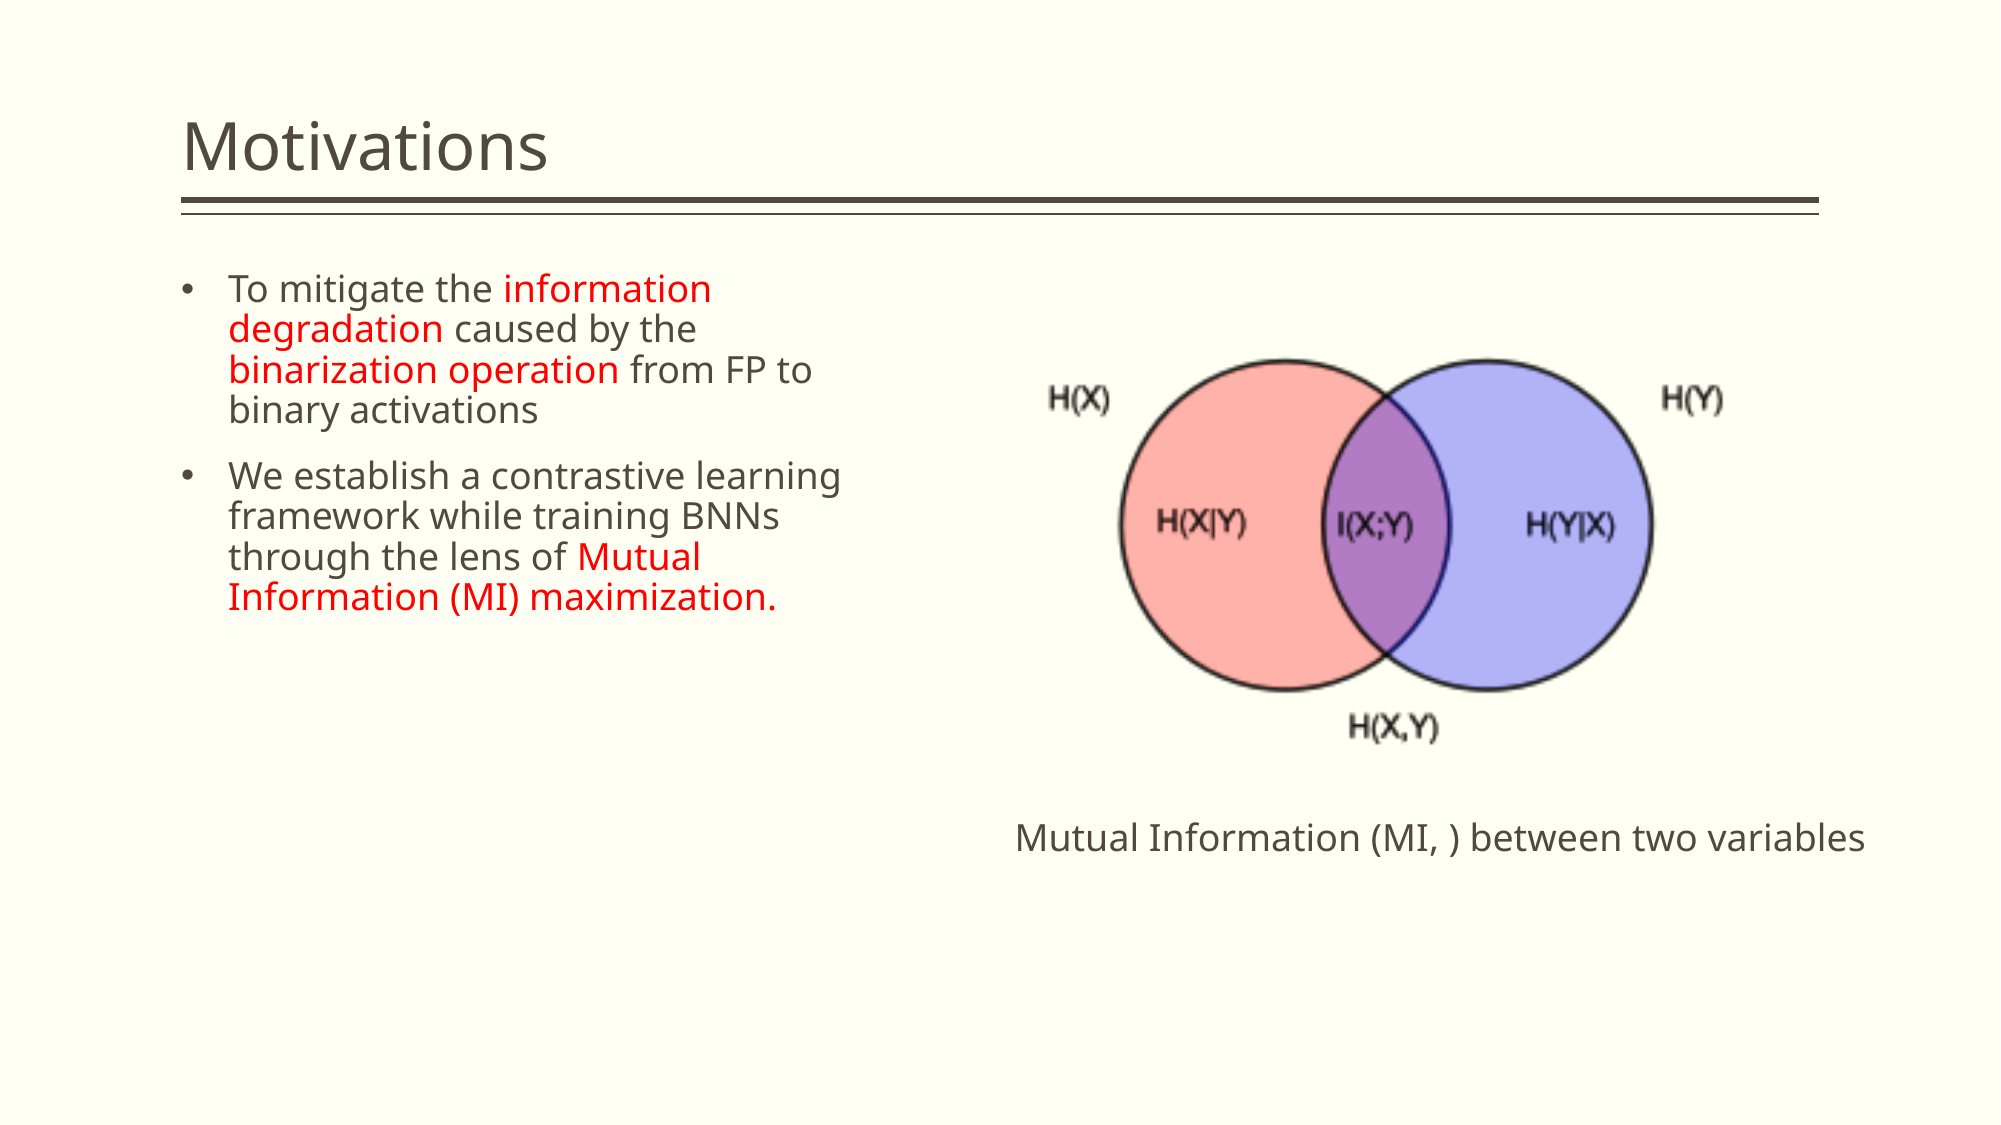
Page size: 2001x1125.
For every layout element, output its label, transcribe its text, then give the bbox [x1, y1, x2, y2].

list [1018, 320, 1752, 837]
list To mitigate the information degradation caused by the binarization operation from FP to binary activations We establish a contrastive learning framework while training BNNs through the lens of Mutual Information (MI) maximization. [181, 262, 901, 1013]
title Motivations [181, 12, 1819, 193]
